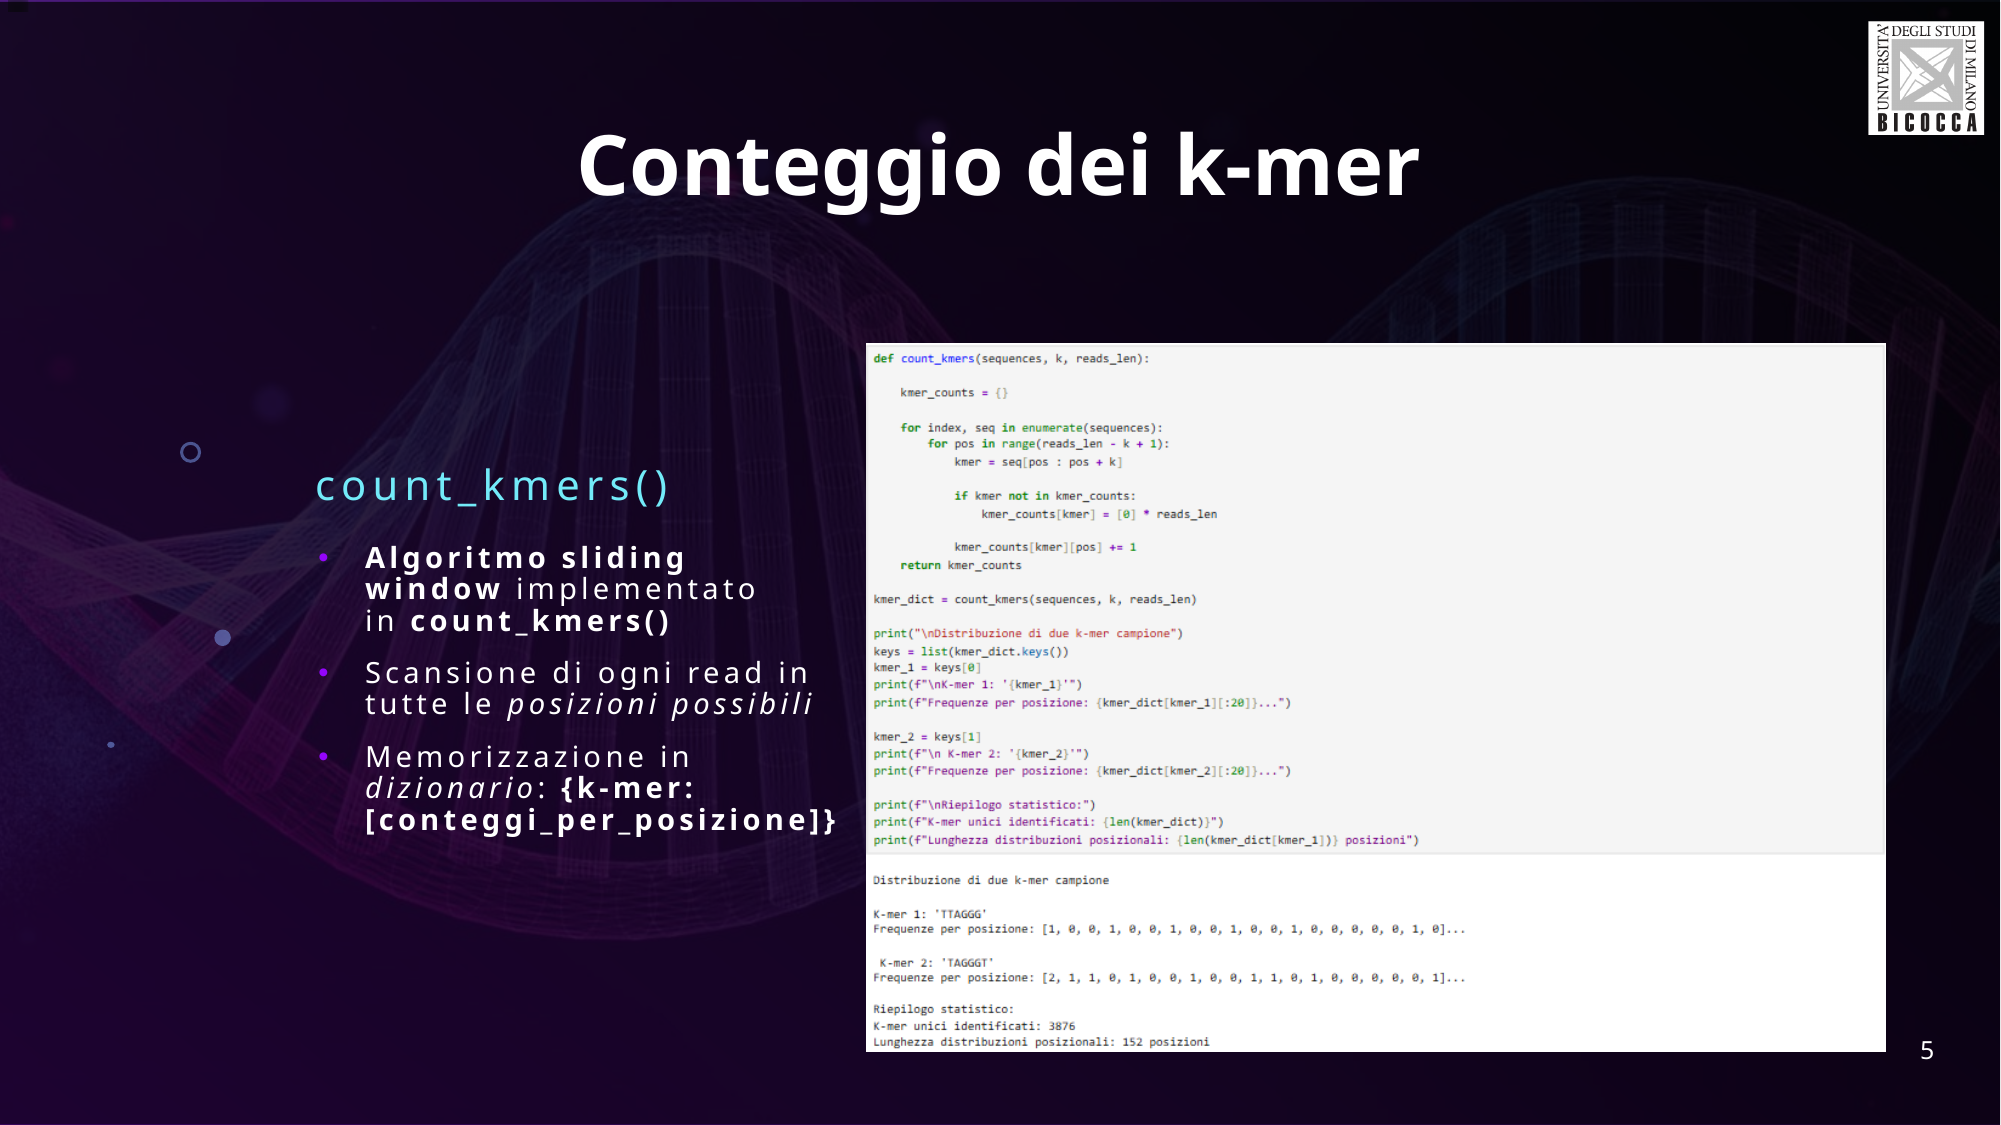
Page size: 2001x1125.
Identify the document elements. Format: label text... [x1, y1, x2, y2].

picture [866, 343, 1886, 1052]
list count_kmers() [300, 445, 866, 529]
slide_number 5 [1499, 1021, 1950, 1082]
title Conteggio dei k-mer [137, 59, 1862, 278]
picture [1867, 21, 1985, 135]
text_box Algoritmo sliding window implementato in count_kmers() Scansione di ogni read in tutte le posizioni possibili Memorizzazione in dizionario: {k-mer: [conteggi_per_posizione]} [303, 535, 857, 1052]
